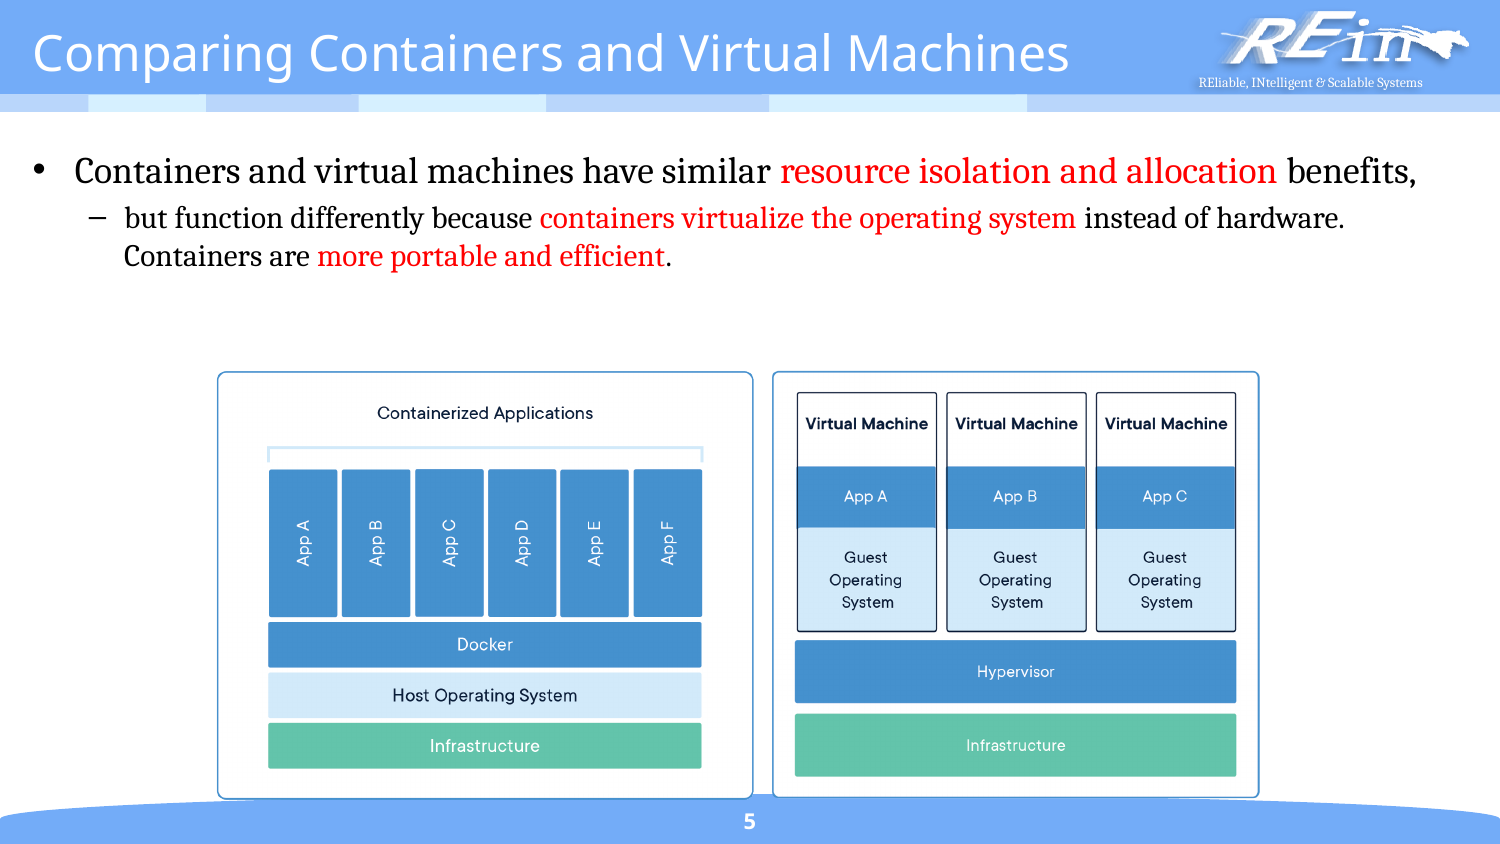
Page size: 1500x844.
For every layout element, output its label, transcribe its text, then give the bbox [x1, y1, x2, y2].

picture [767, 367, 1313, 804]
list Containers and virtual machines have similar resource isolation and allocation benefits, but function differently because containers virtualize the operating system instead of hardware. Containers are more portable and efficient. [17, 138, 1459, 786]
title Comparing Containers and Virtual Machines [17, 17, 1136, 86]
picture [212, 368, 757, 803]
slide_number 5 [667, 805, 833, 842]
